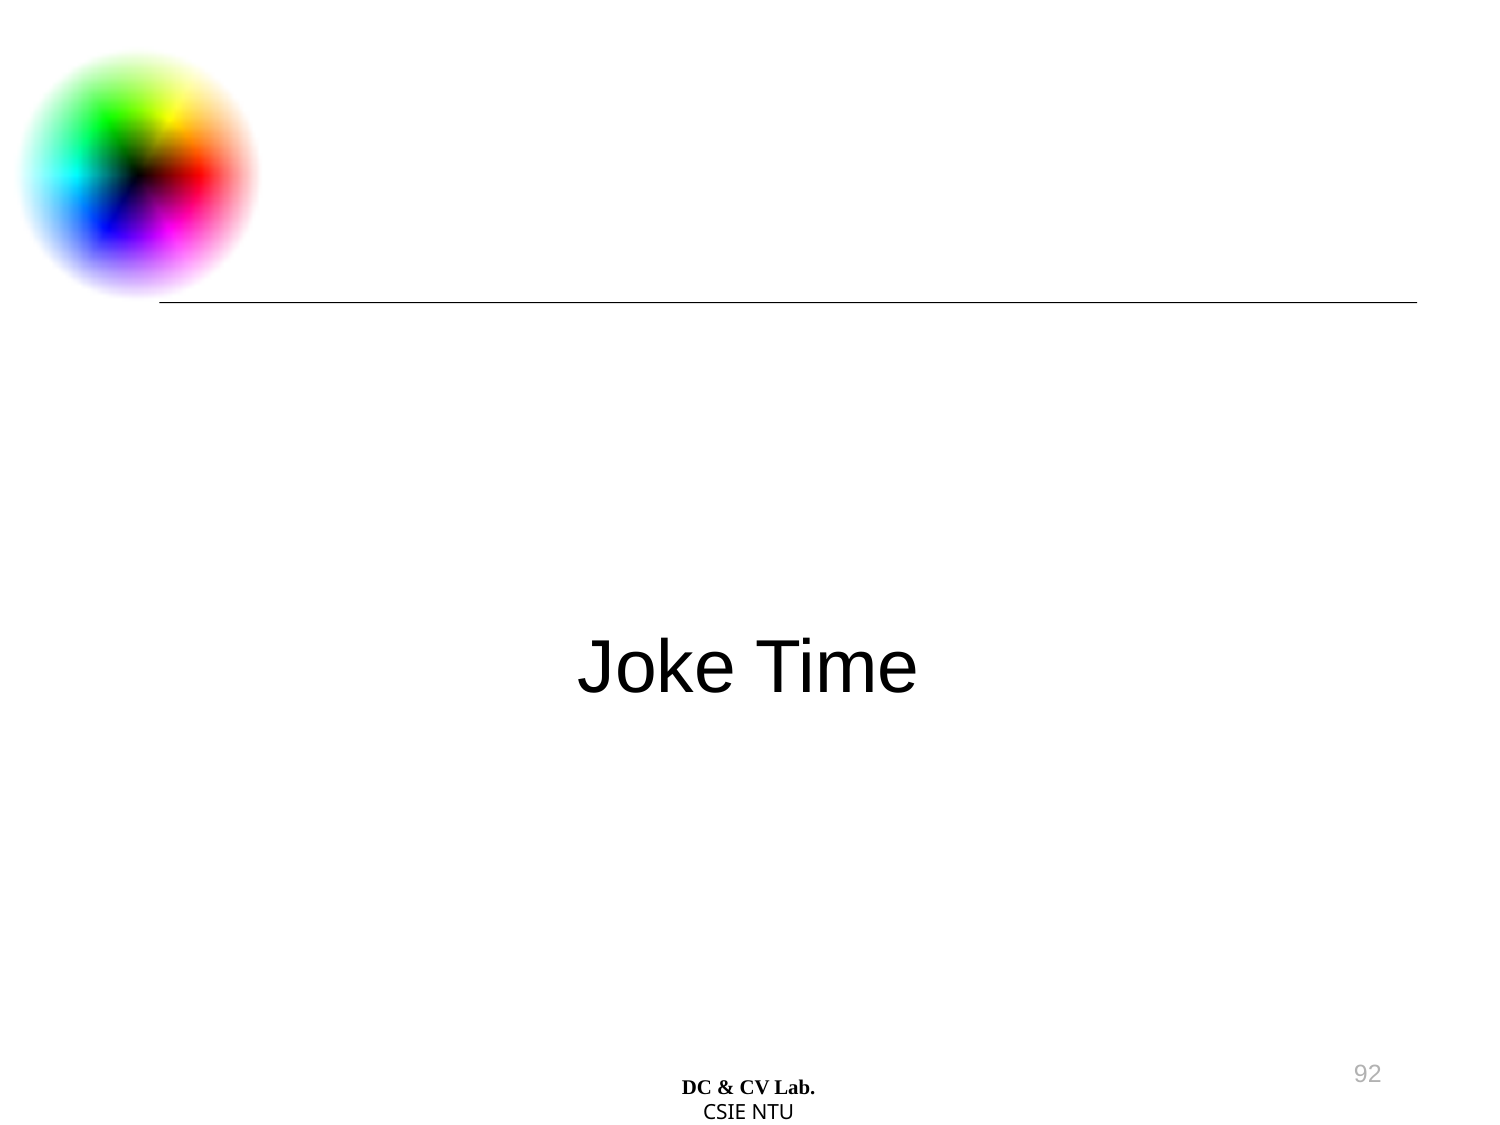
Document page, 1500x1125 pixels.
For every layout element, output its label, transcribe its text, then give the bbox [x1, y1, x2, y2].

text_box Joke Time [373, 609, 1124, 715]
picture [0, 42, 272, 318]
footer DC & CV Lab. CSIE NTU [511, 1066, 987, 1125]
slide_number 92 [1059, 1042, 1397, 1103]
